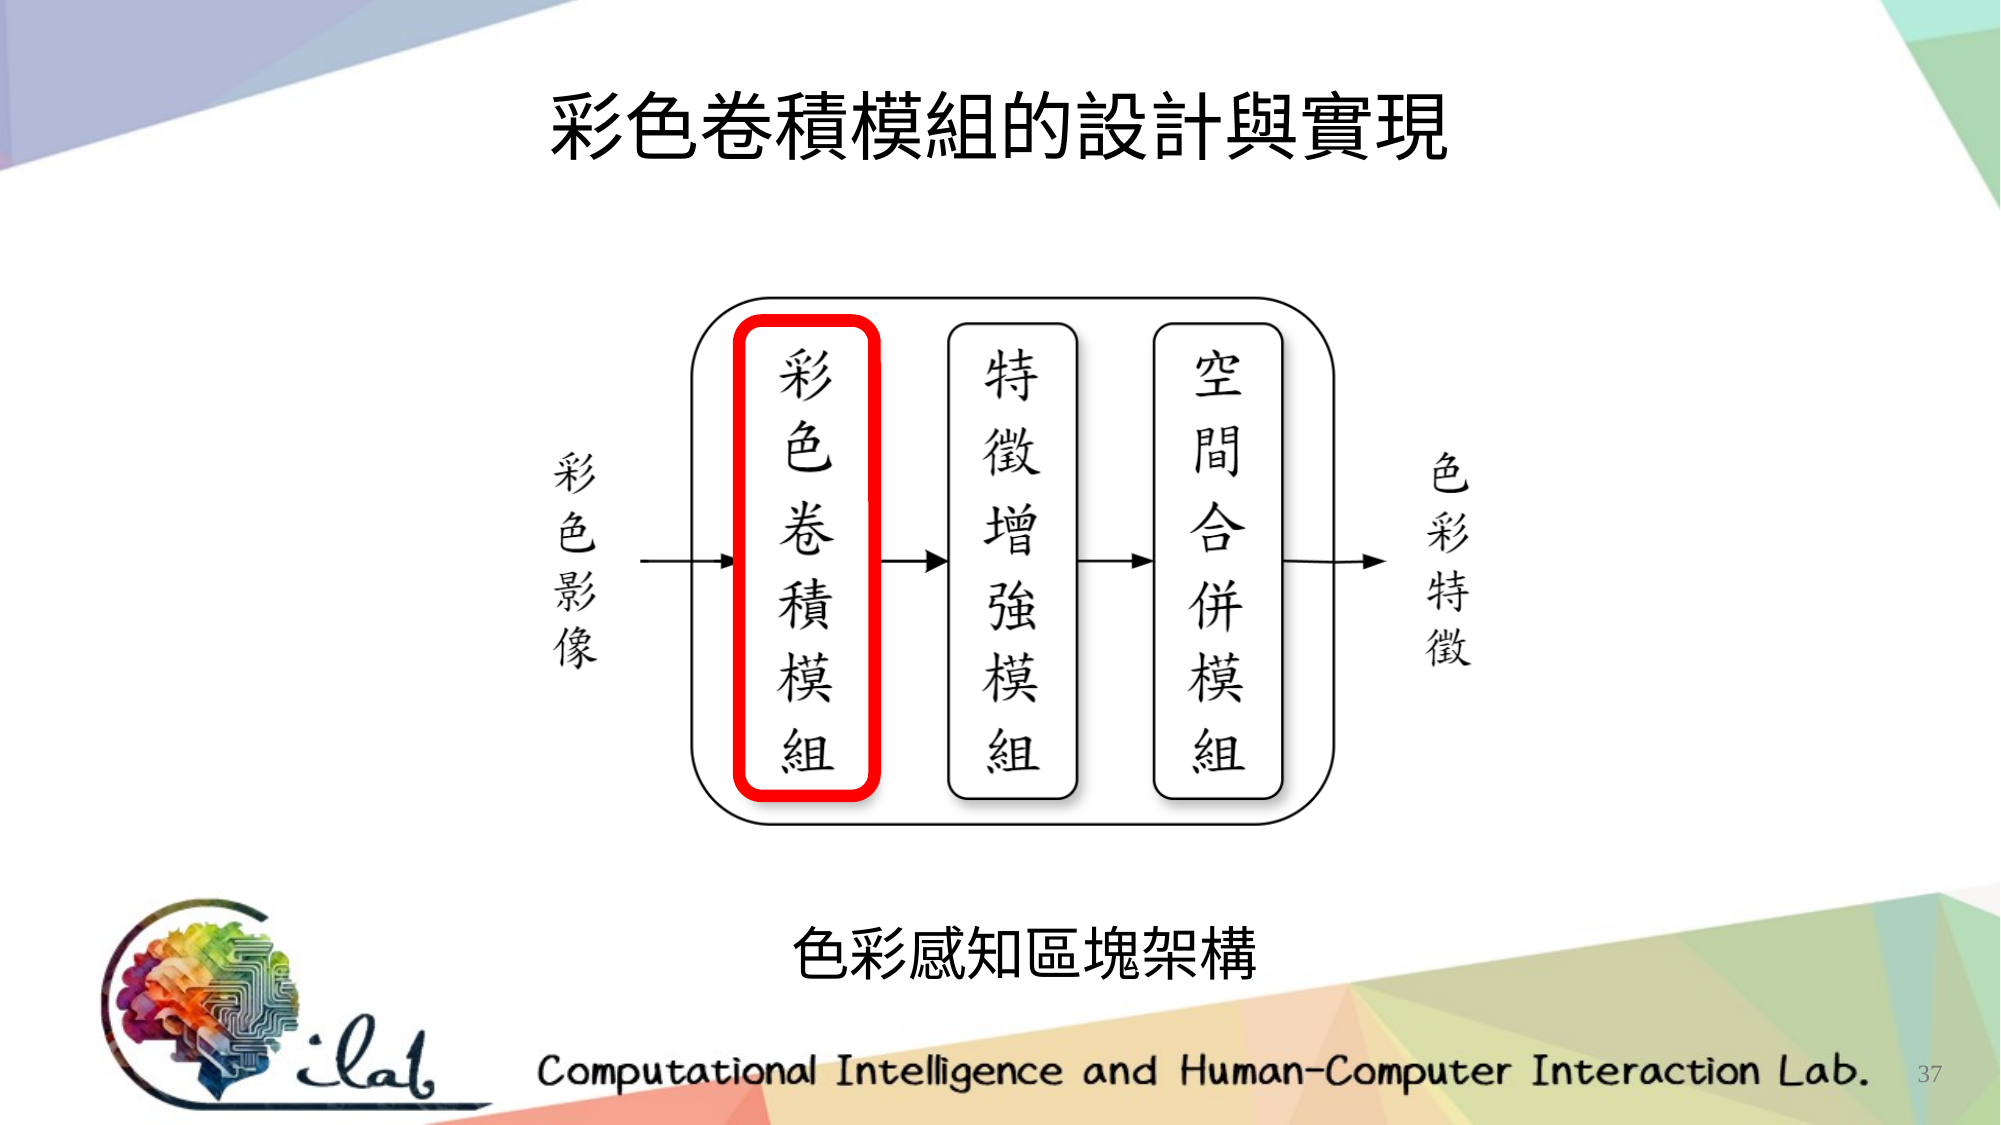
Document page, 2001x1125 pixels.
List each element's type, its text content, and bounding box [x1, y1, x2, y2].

slide_number 37 [1507, 1042, 1958, 1103]
text_box 色彩感知區塊架構 [776, 909, 1308, 995]
text_box 彩色卷積模組的設計與實現 [535, 71, 1465, 177]
picture [0, 0, 2001, 1125]
